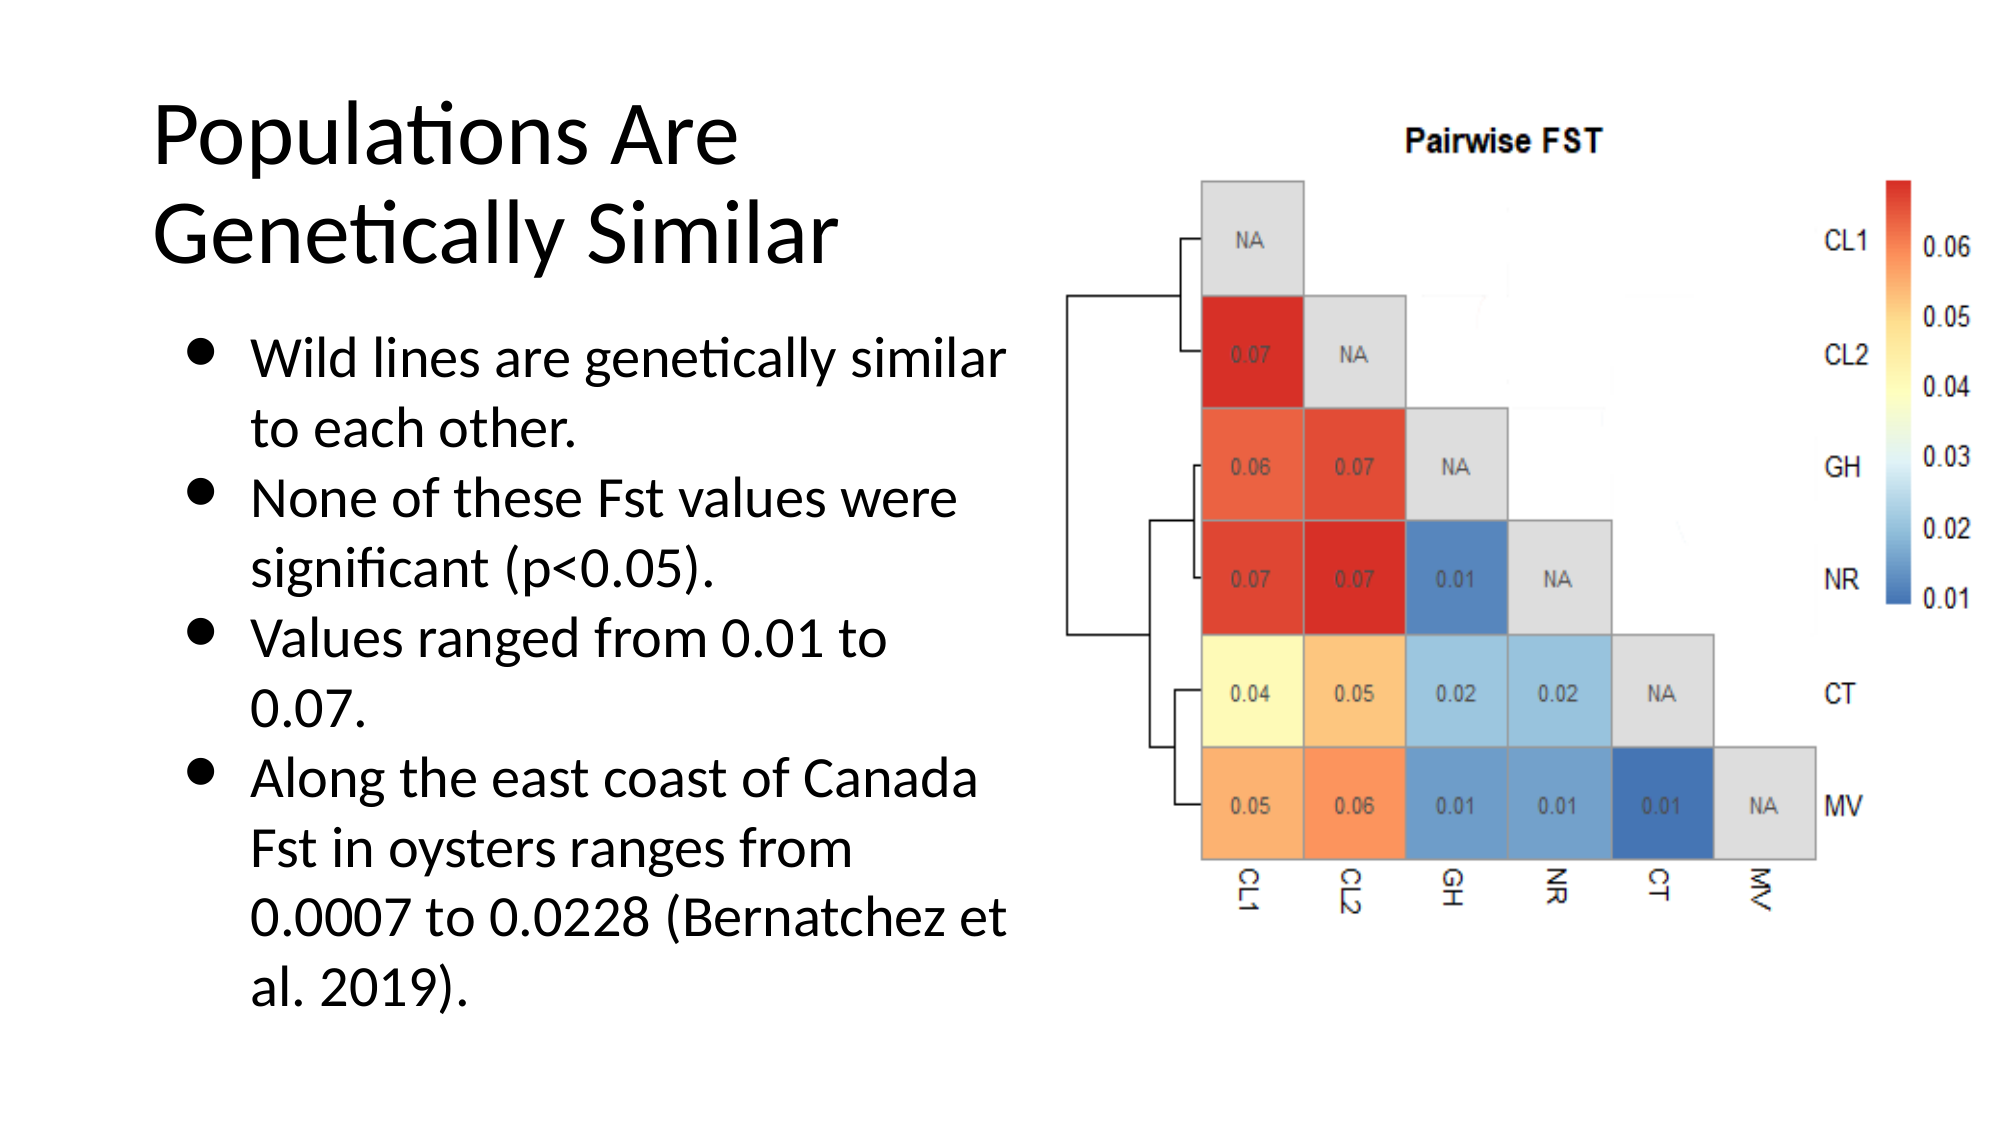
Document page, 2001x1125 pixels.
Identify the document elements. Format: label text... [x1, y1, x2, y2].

picture [1030, 91, 2000, 967]
text_box Wild lines are genetically similar to each other. None of these Fst values were significant (p<0.05). Values ranged from 0.01 to 0.07. Along the east coast of Canada Fst in oysters ranges from 0.0007 to 0.0228 (Bernatchez et al. 2019). [160, 311, 1031, 1097]
title Populations Are Genetically Similar [137, 57, 1008, 312]
